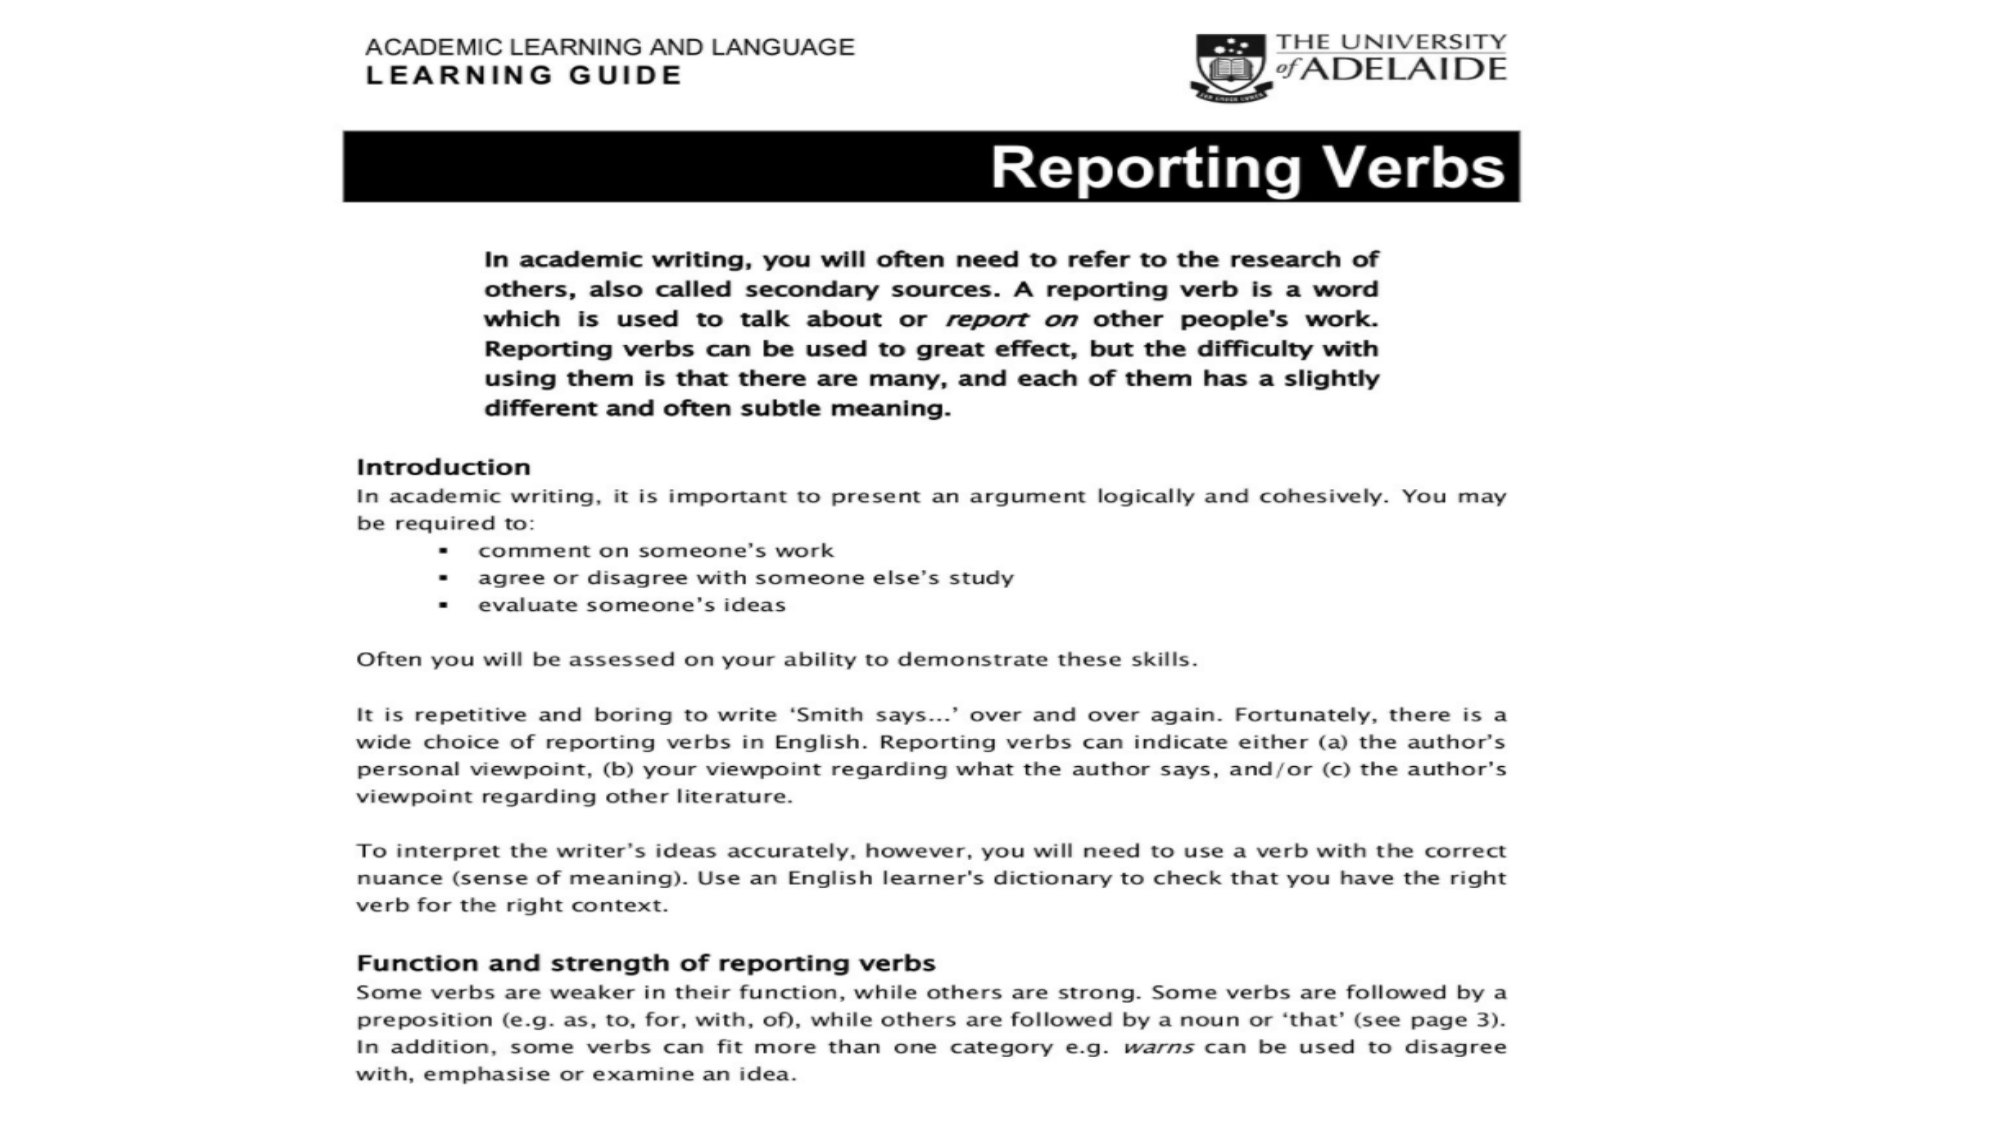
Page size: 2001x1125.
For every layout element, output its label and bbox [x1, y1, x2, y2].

picture [297, 0, 1570, 1125]
